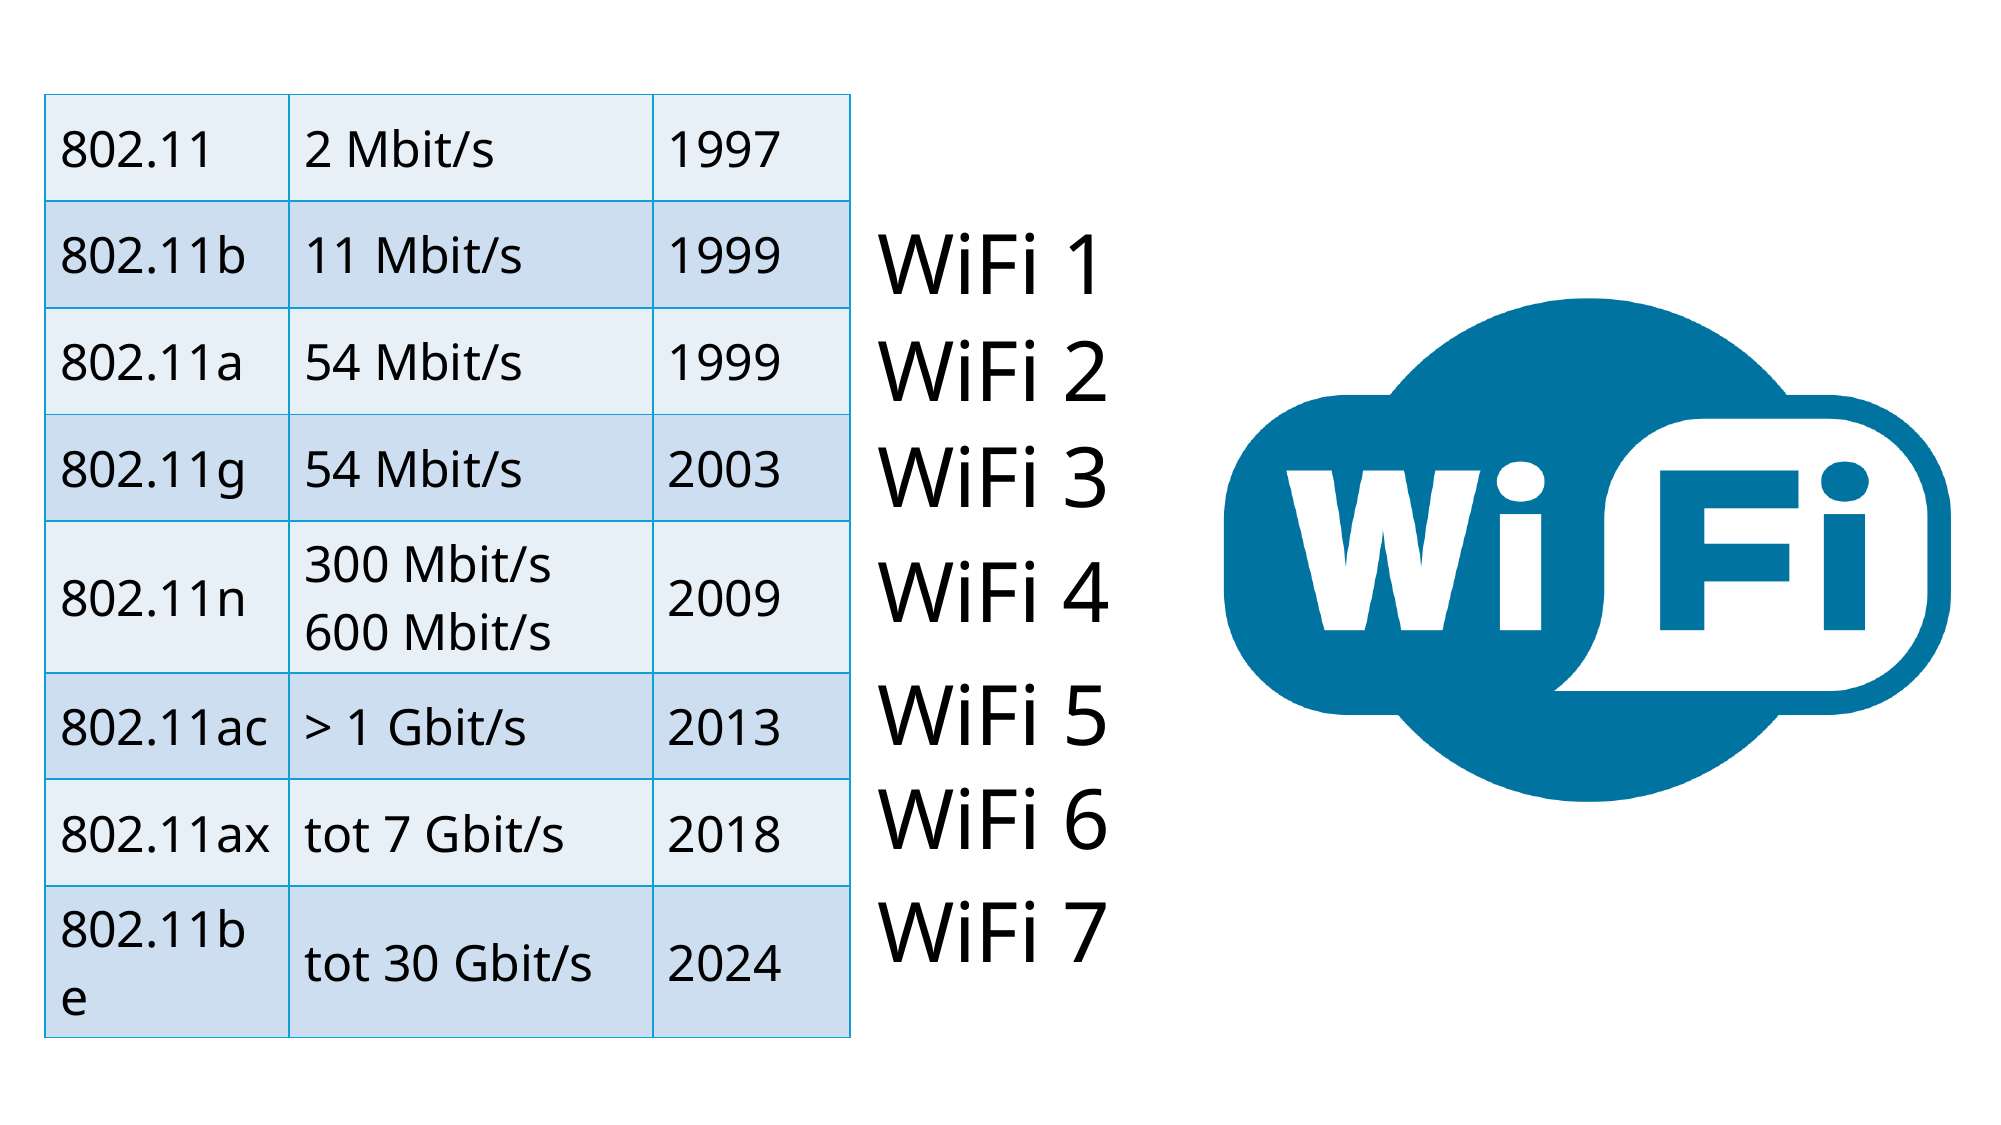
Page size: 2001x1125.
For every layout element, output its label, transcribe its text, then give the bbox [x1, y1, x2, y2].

table_cell 802.11ax [46, 780, 288, 885]
text_box WiFi 2 [862, 319, 1214, 426]
text_box WiFi 6 [862, 770, 1336, 871]
table_cell 2024 [654, 887, 849, 1037]
table_header 2 Mbit/s [290, 95, 652, 200]
table_cell 54 Mbit/s [290, 415, 652, 520]
text_box WiFi 7 [862, 871, 1336, 987]
text_box WiFi 4 [862, 532, 1214, 647]
table_cell > 1 Gbit/s [290, 674, 652, 778]
table_cell 11 Mbit/s [290, 202, 652, 307]
picture [1214, 277, 1956, 822]
table_cell 802.11be [46, 887, 288, 1037]
table_header 802.11 [46, 95, 288, 200]
table_cell 802.11b [46, 202, 288, 307]
table_cell 802.11n [46, 522, 288, 672]
table_cell 1999 [654, 309, 849, 414]
table_cell 802.11ac [46, 674, 288, 778]
table_cell tot 30 Gbit/s [290, 887, 652, 1037]
table_cell 54 Mbit/s [290, 309, 652, 414]
text_box WiFi 3 [862, 426, 1214, 532]
table_cell 802.11g [46, 415, 288, 520]
table_header 1997 [654, 95, 849, 200]
table_cell 1999 [654, 202, 849, 307]
text_box WiFi 1 [862, 203, 1336, 319]
table_cell 2003 [654, 415, 849, 520]
text_box WiFi 5 [862, 655, 1214, 770]
table_cell tot 7 Gbit/s [290, 780, 652, 885]
table_cell 2018 [654, 780, 849, 885]
table_cell 300 Mbit/s 600 Mbit/s [290, 522, 652, 672]
table_cell 2013 [654, 674, 849, 778]
table_cell 802.11a [46, 309, 288, 414]
table_cell 2009 [654, 522, 849, 672]
